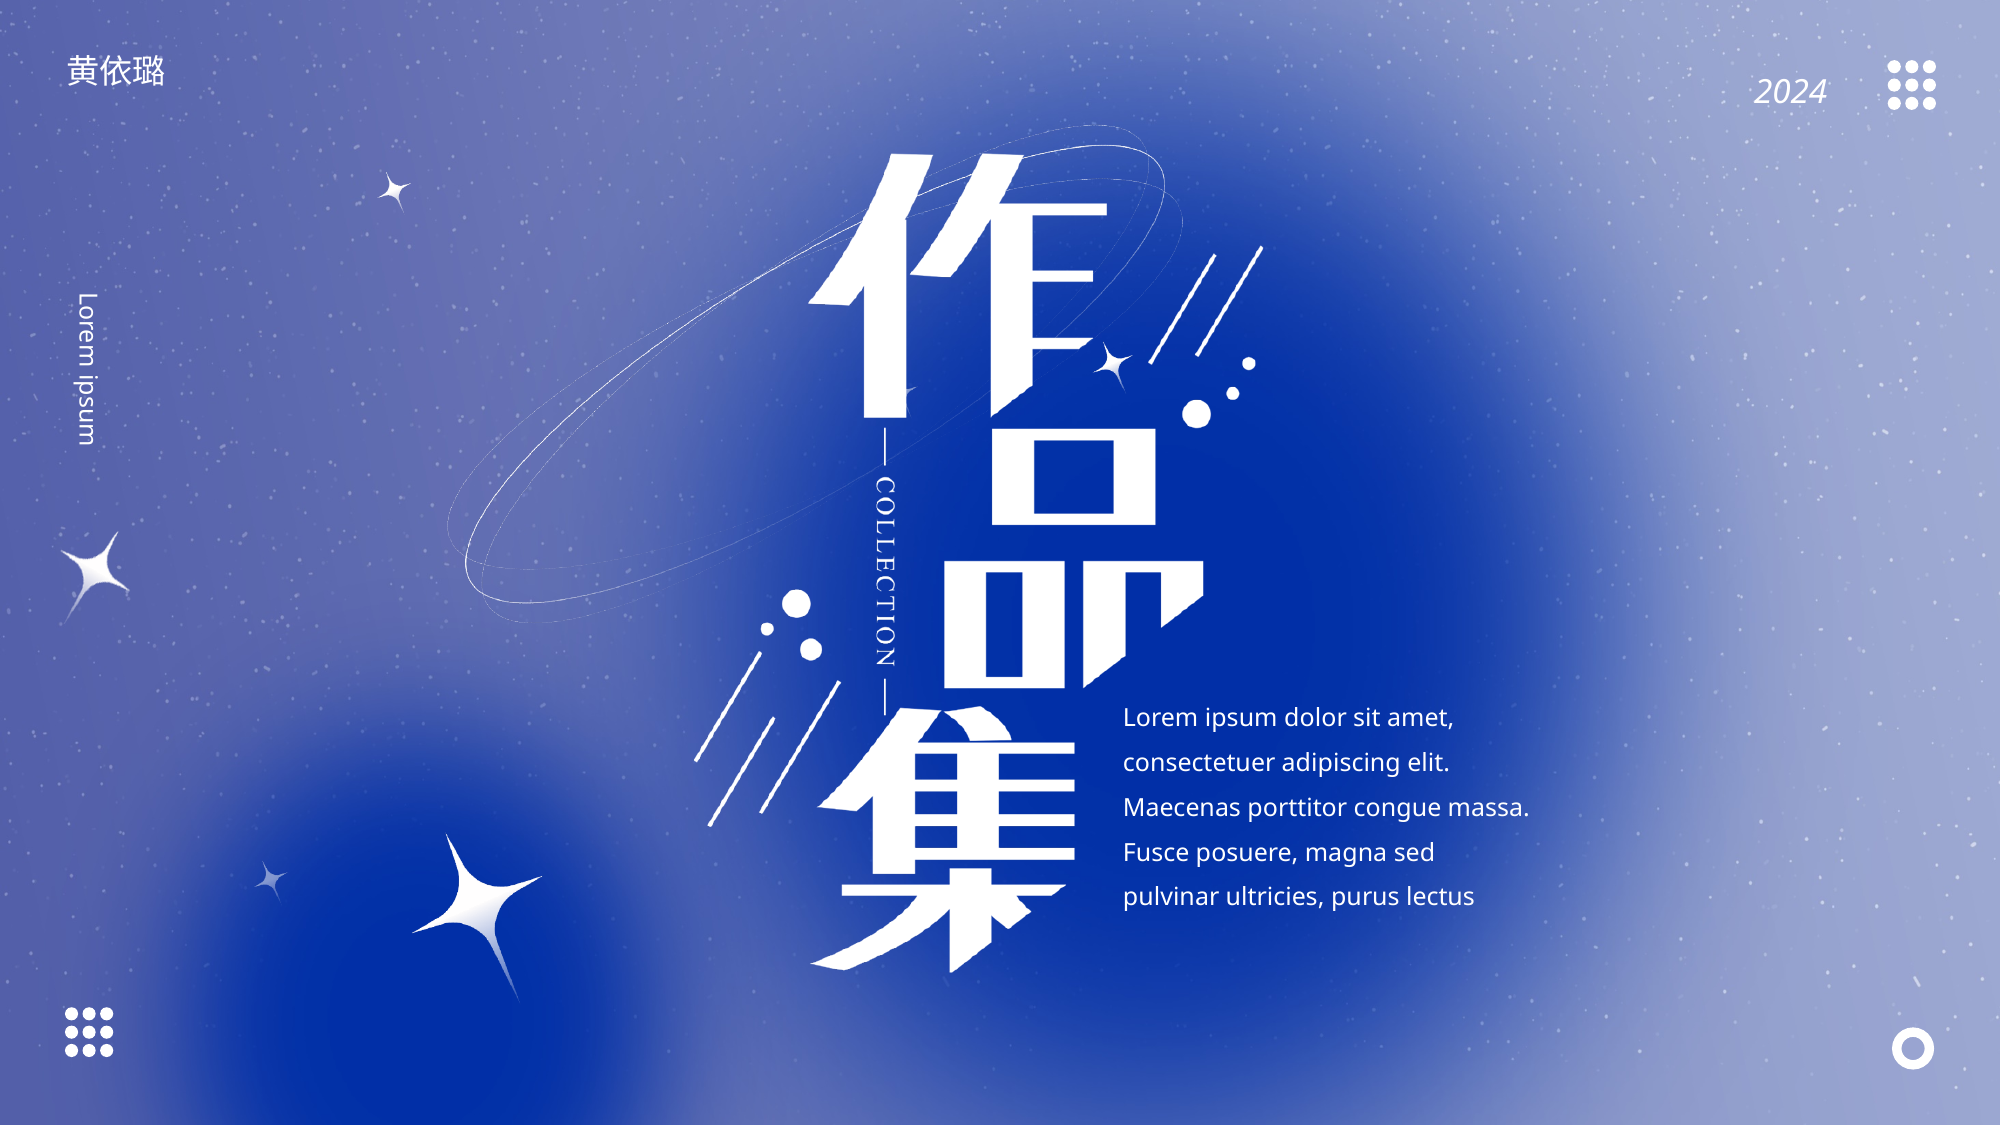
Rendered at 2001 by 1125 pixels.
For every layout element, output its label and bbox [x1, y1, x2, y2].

text_box [1887, 60, 1936, 110]
text_box [64, 1007, 114, 1058]
picture [0, 0, 2000, 1125]
